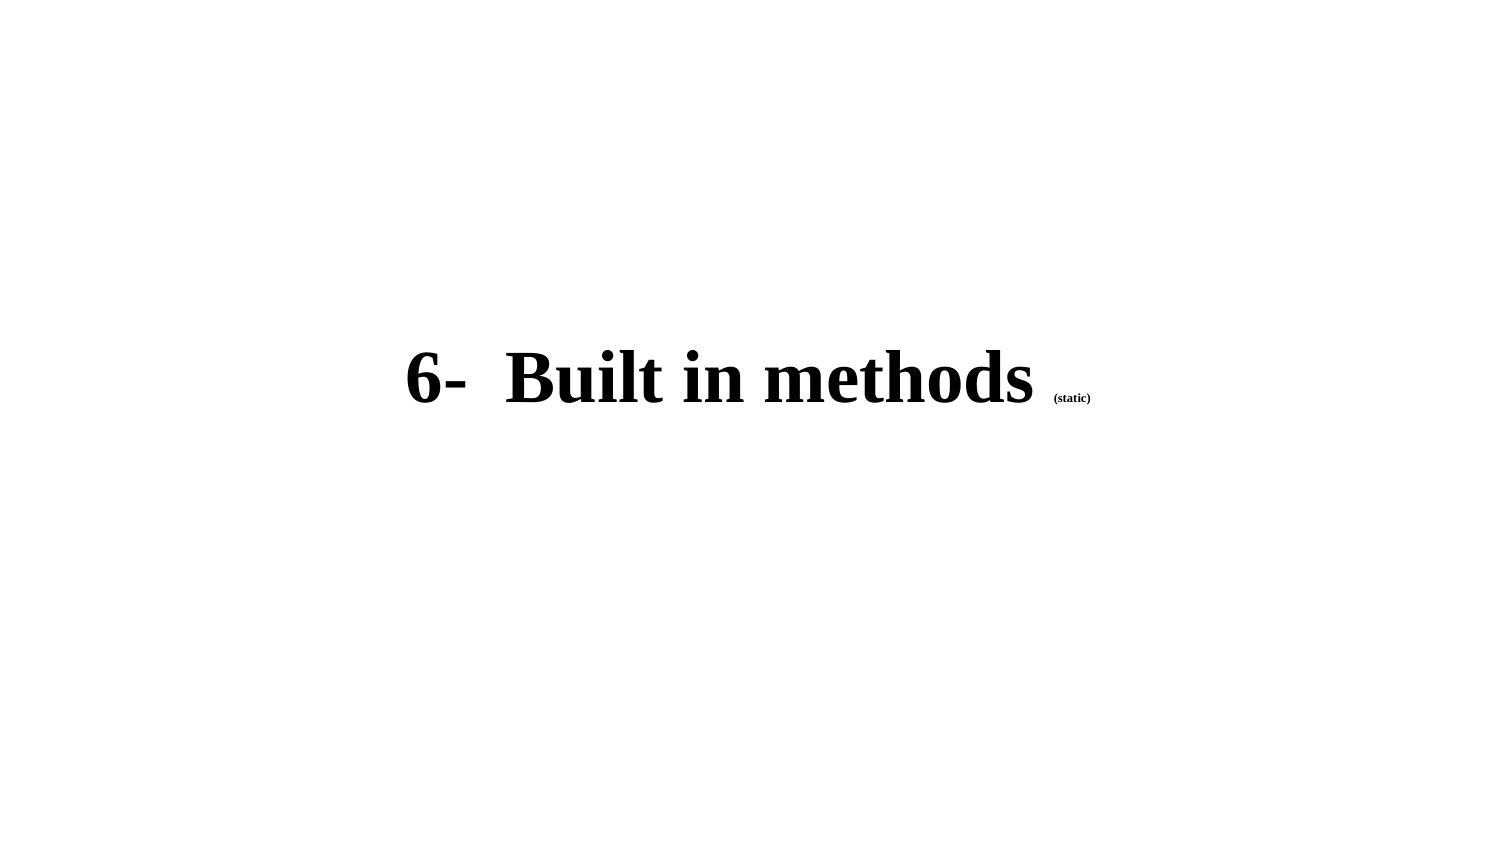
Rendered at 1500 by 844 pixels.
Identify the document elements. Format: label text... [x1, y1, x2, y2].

list 6- Built in methods (static) [51, 312, 1449, 577]
